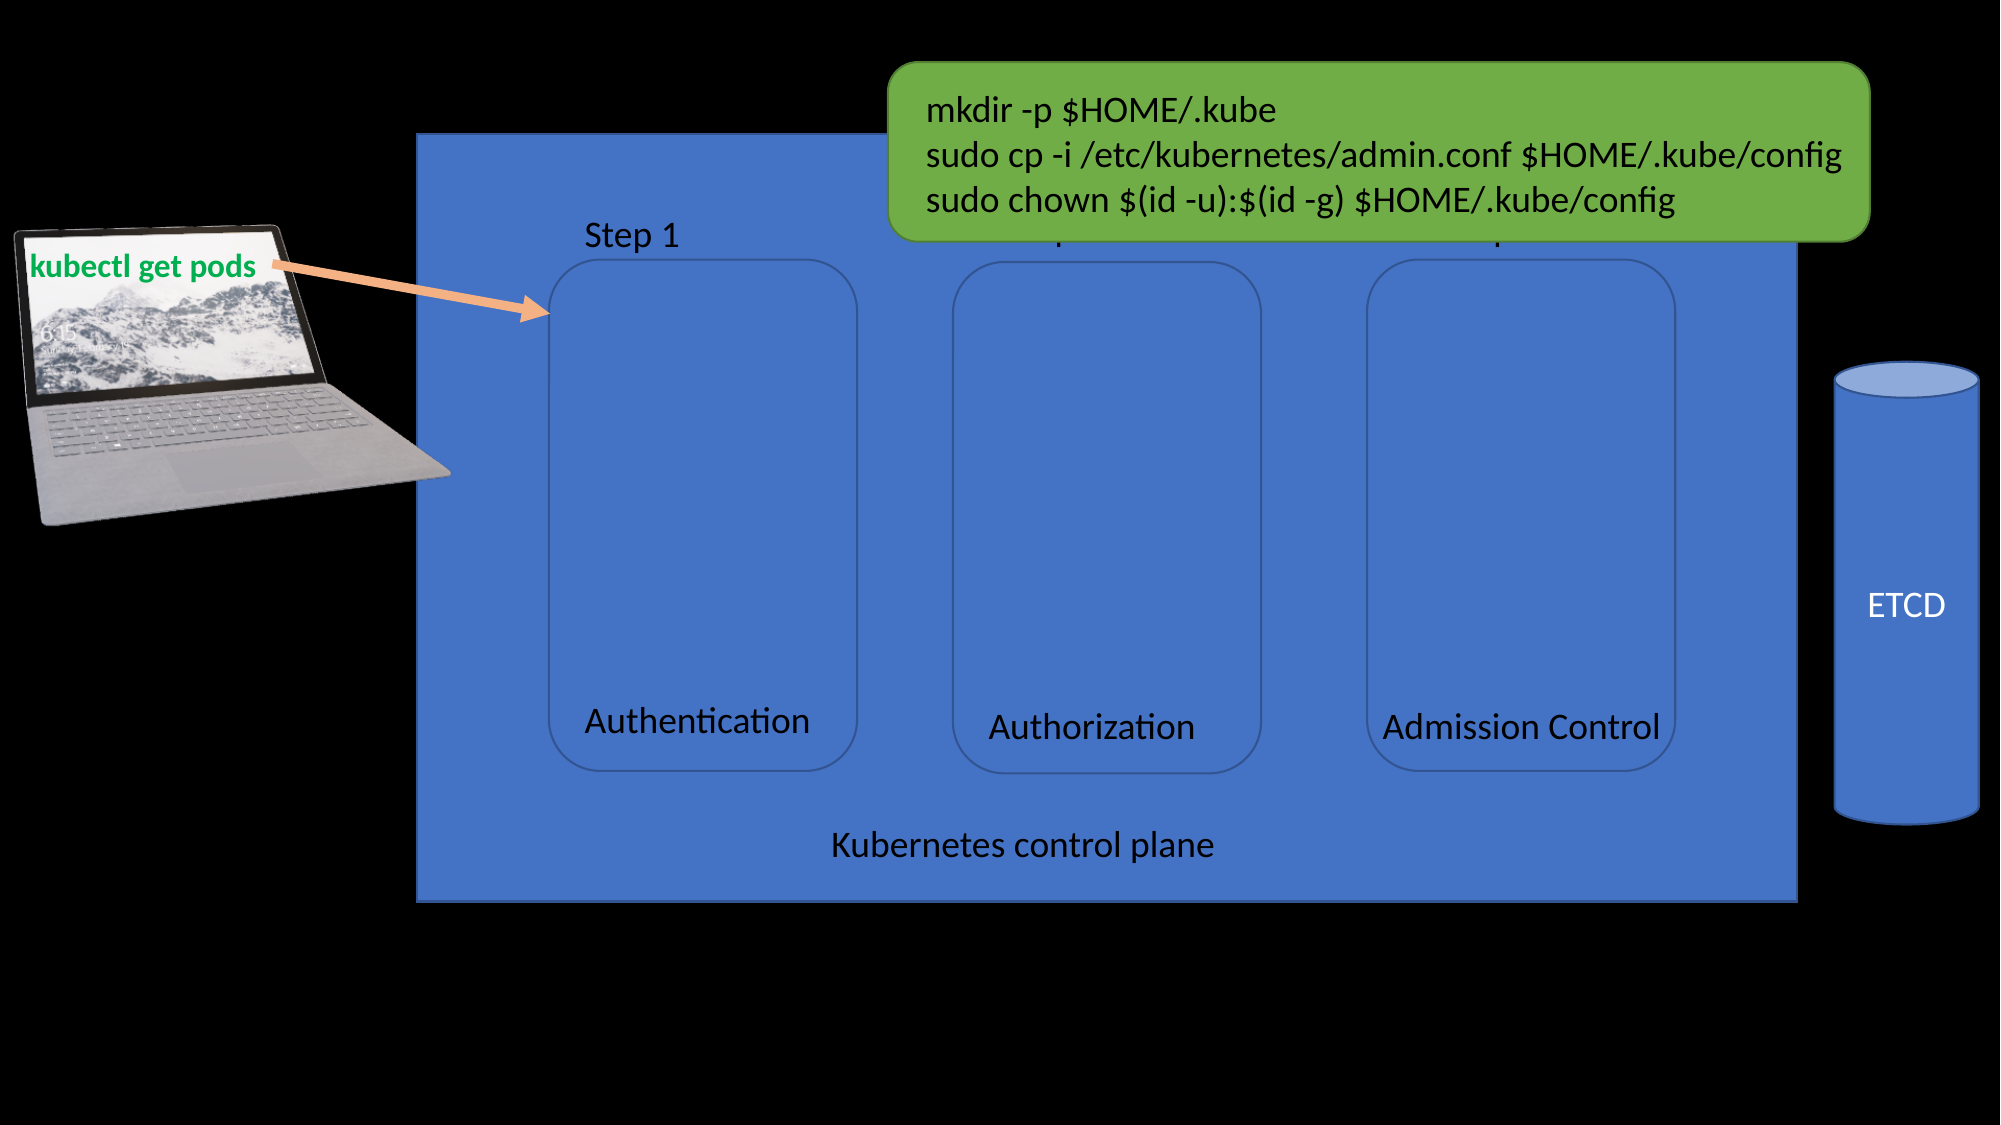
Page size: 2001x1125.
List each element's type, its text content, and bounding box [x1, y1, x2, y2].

picture [0, 133, 416, 533]
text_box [548, 203, 858, 771]
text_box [272, 263, 551, 314]
text_box kubectl get pods [13, 246, 273, 282]
text_box ETCD [1833, 360, 1980, 826]
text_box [416, 133, 1798, 902]
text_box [887, 62, 1907, 242]
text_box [1367, 242, 1695, 771]
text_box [952, 242, 1262, 774]
